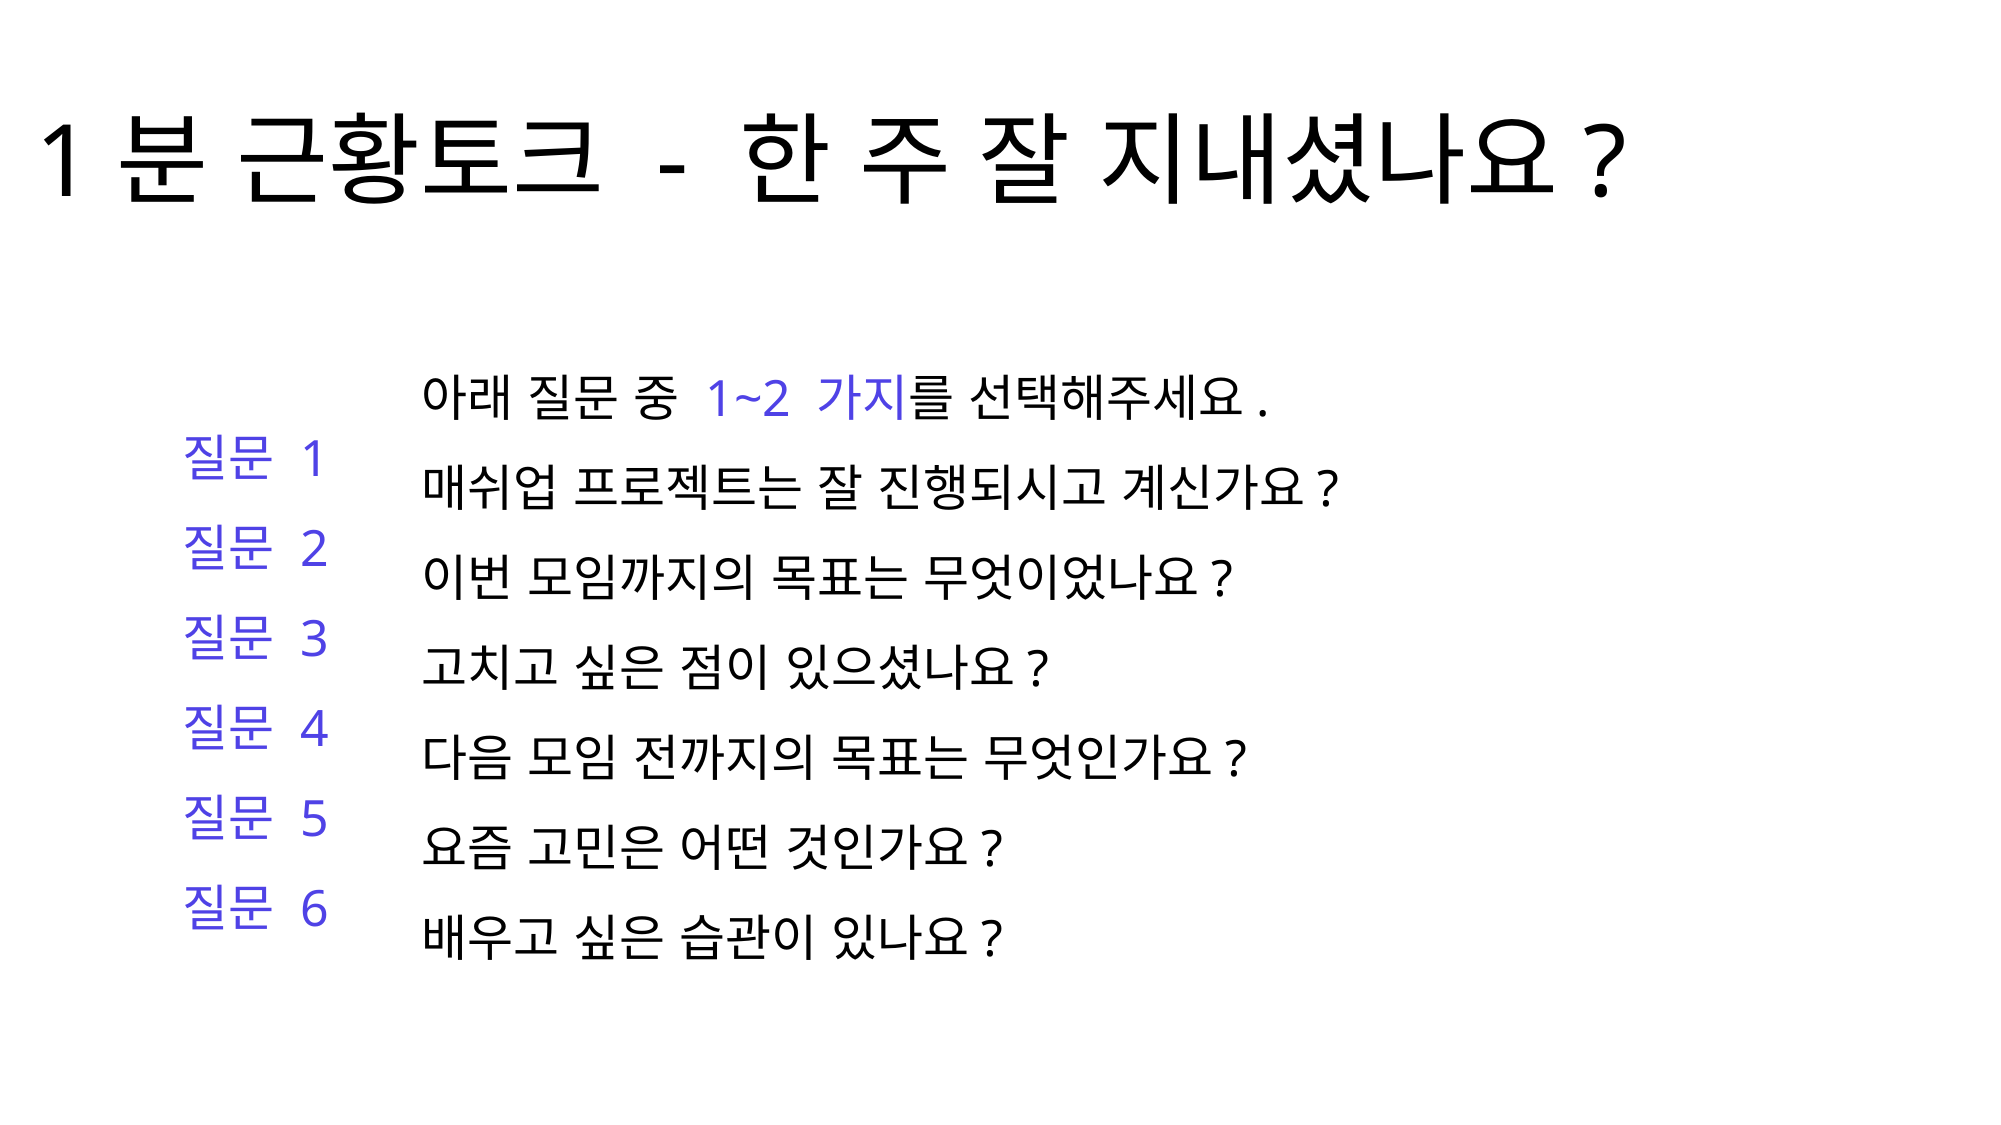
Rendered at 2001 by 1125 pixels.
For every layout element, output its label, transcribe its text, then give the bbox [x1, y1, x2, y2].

text_box 1분 근황토크 - 한 주 잘 지내셨나요? [20, 88, 1668, 224]
text_box 질문 1 질문 2 질문 3 질문 4 질문 5 질문 6 [167, 328, 344, 944]
text_box 아래 질문 중 1~2 가지를 선택해주세요. 매쉬업 프로젝트는 잘 진행되시고 계신가요? 이번 모임까지의 목표는 무엇이었나요? 고치고 싶은 점이 있으셨나요? 다음 모임 전까지의 목표는 무엇인가요? 요즘 고민은 어떤 것인가요? 배우고 싶은 습관이 있나요? [407, 328, 1355, 974]
